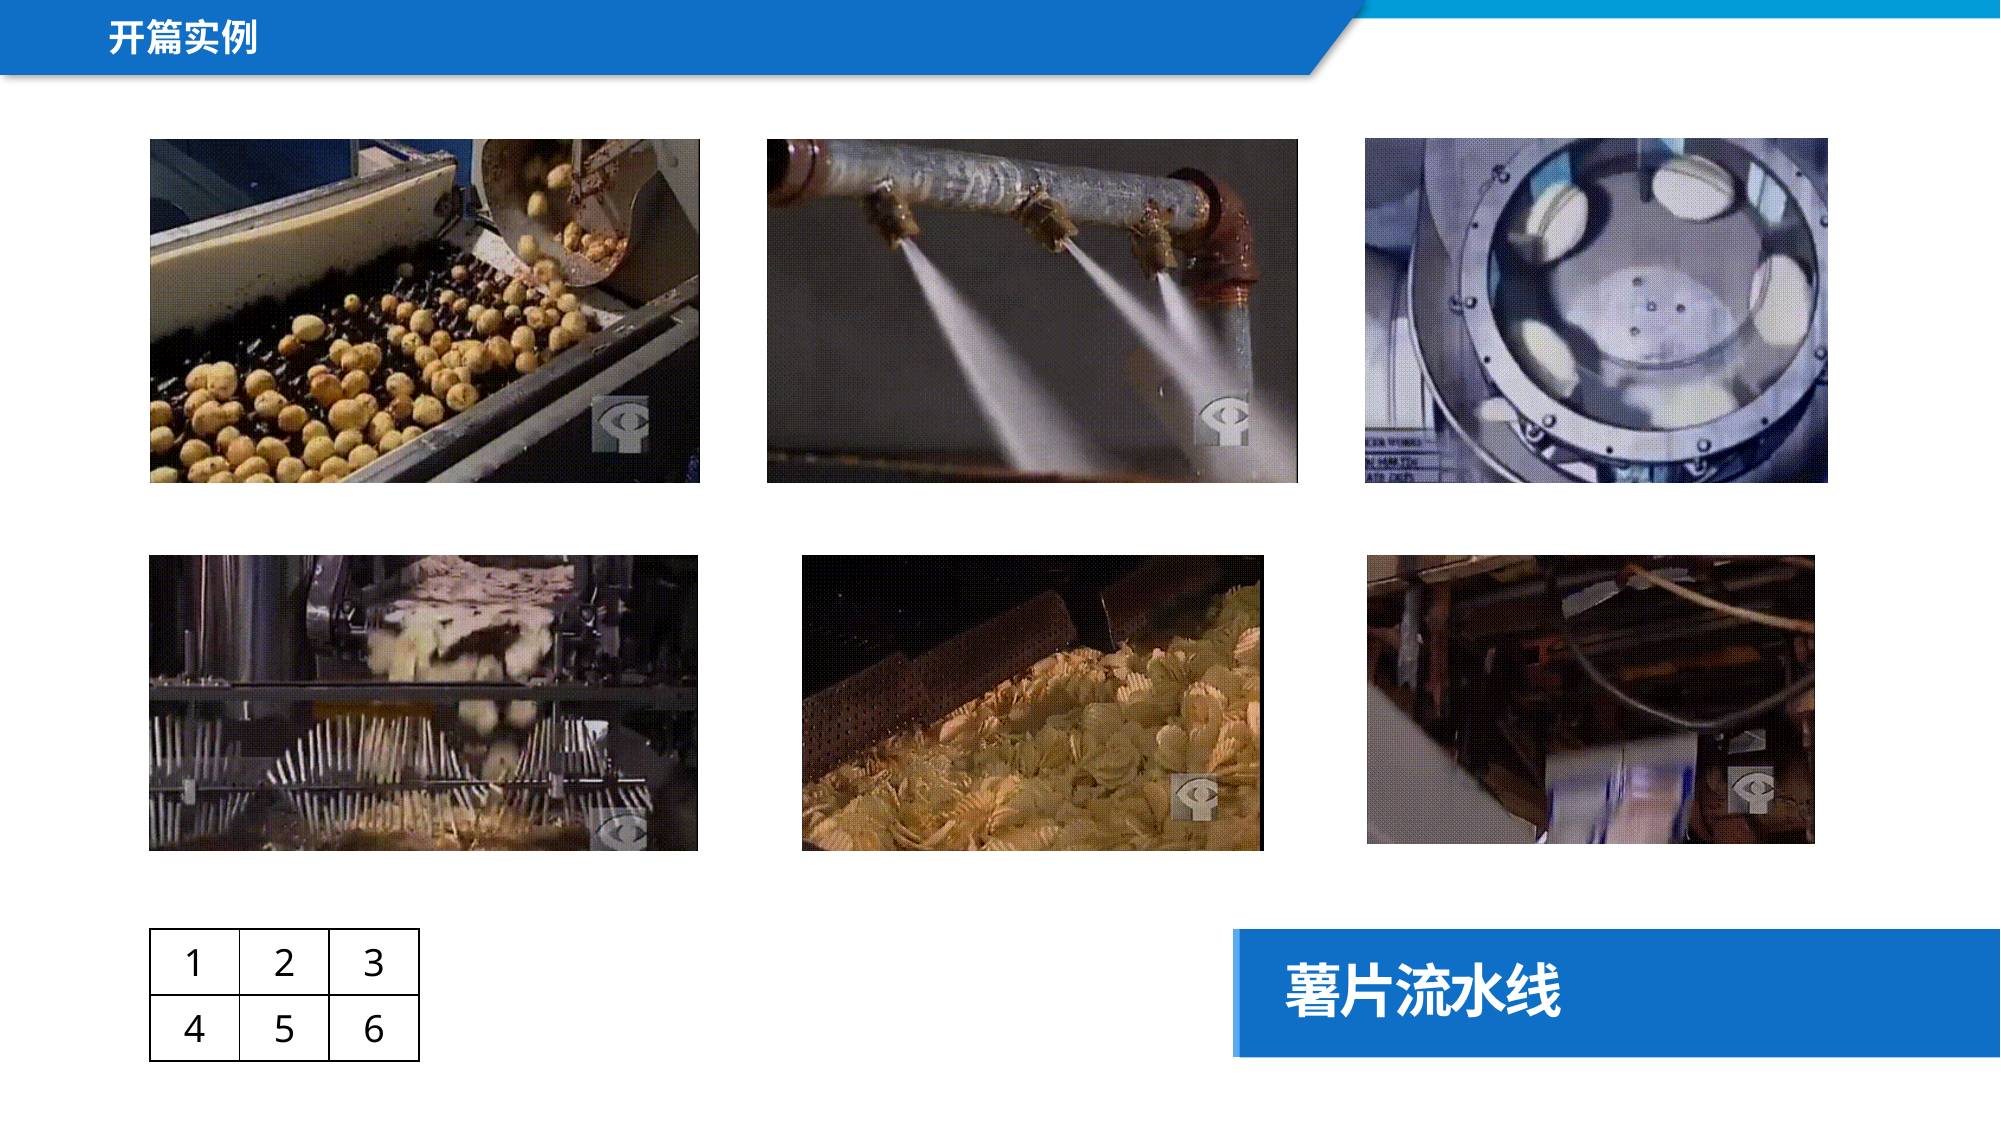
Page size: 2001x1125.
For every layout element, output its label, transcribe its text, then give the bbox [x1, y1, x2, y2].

table_cell 5 [240, 996, 328, 1060]
picture [767, 139, 1298, 483]
table_cell 4 [151, 996, 239, 1060]
list 开篇实例 [93, 11, 1138, 68]
table_header 2 [240, 930, 328, 994]
table_header 3 [330, 930, 418, 994]
picture [802, 555, 1264, 851]
picture [150, 139, 700, 483]
list 薯片流水线 [1239, 929, 2000, 1058]
picture [149, 555, 698, 851]
table_cell 6 [330, 996, 418, 1060]
table_header 1 [151, 930, 239, 994]
picture [1367, 555, 1815, 844]
picture [1365, 138, 1828, 483]
